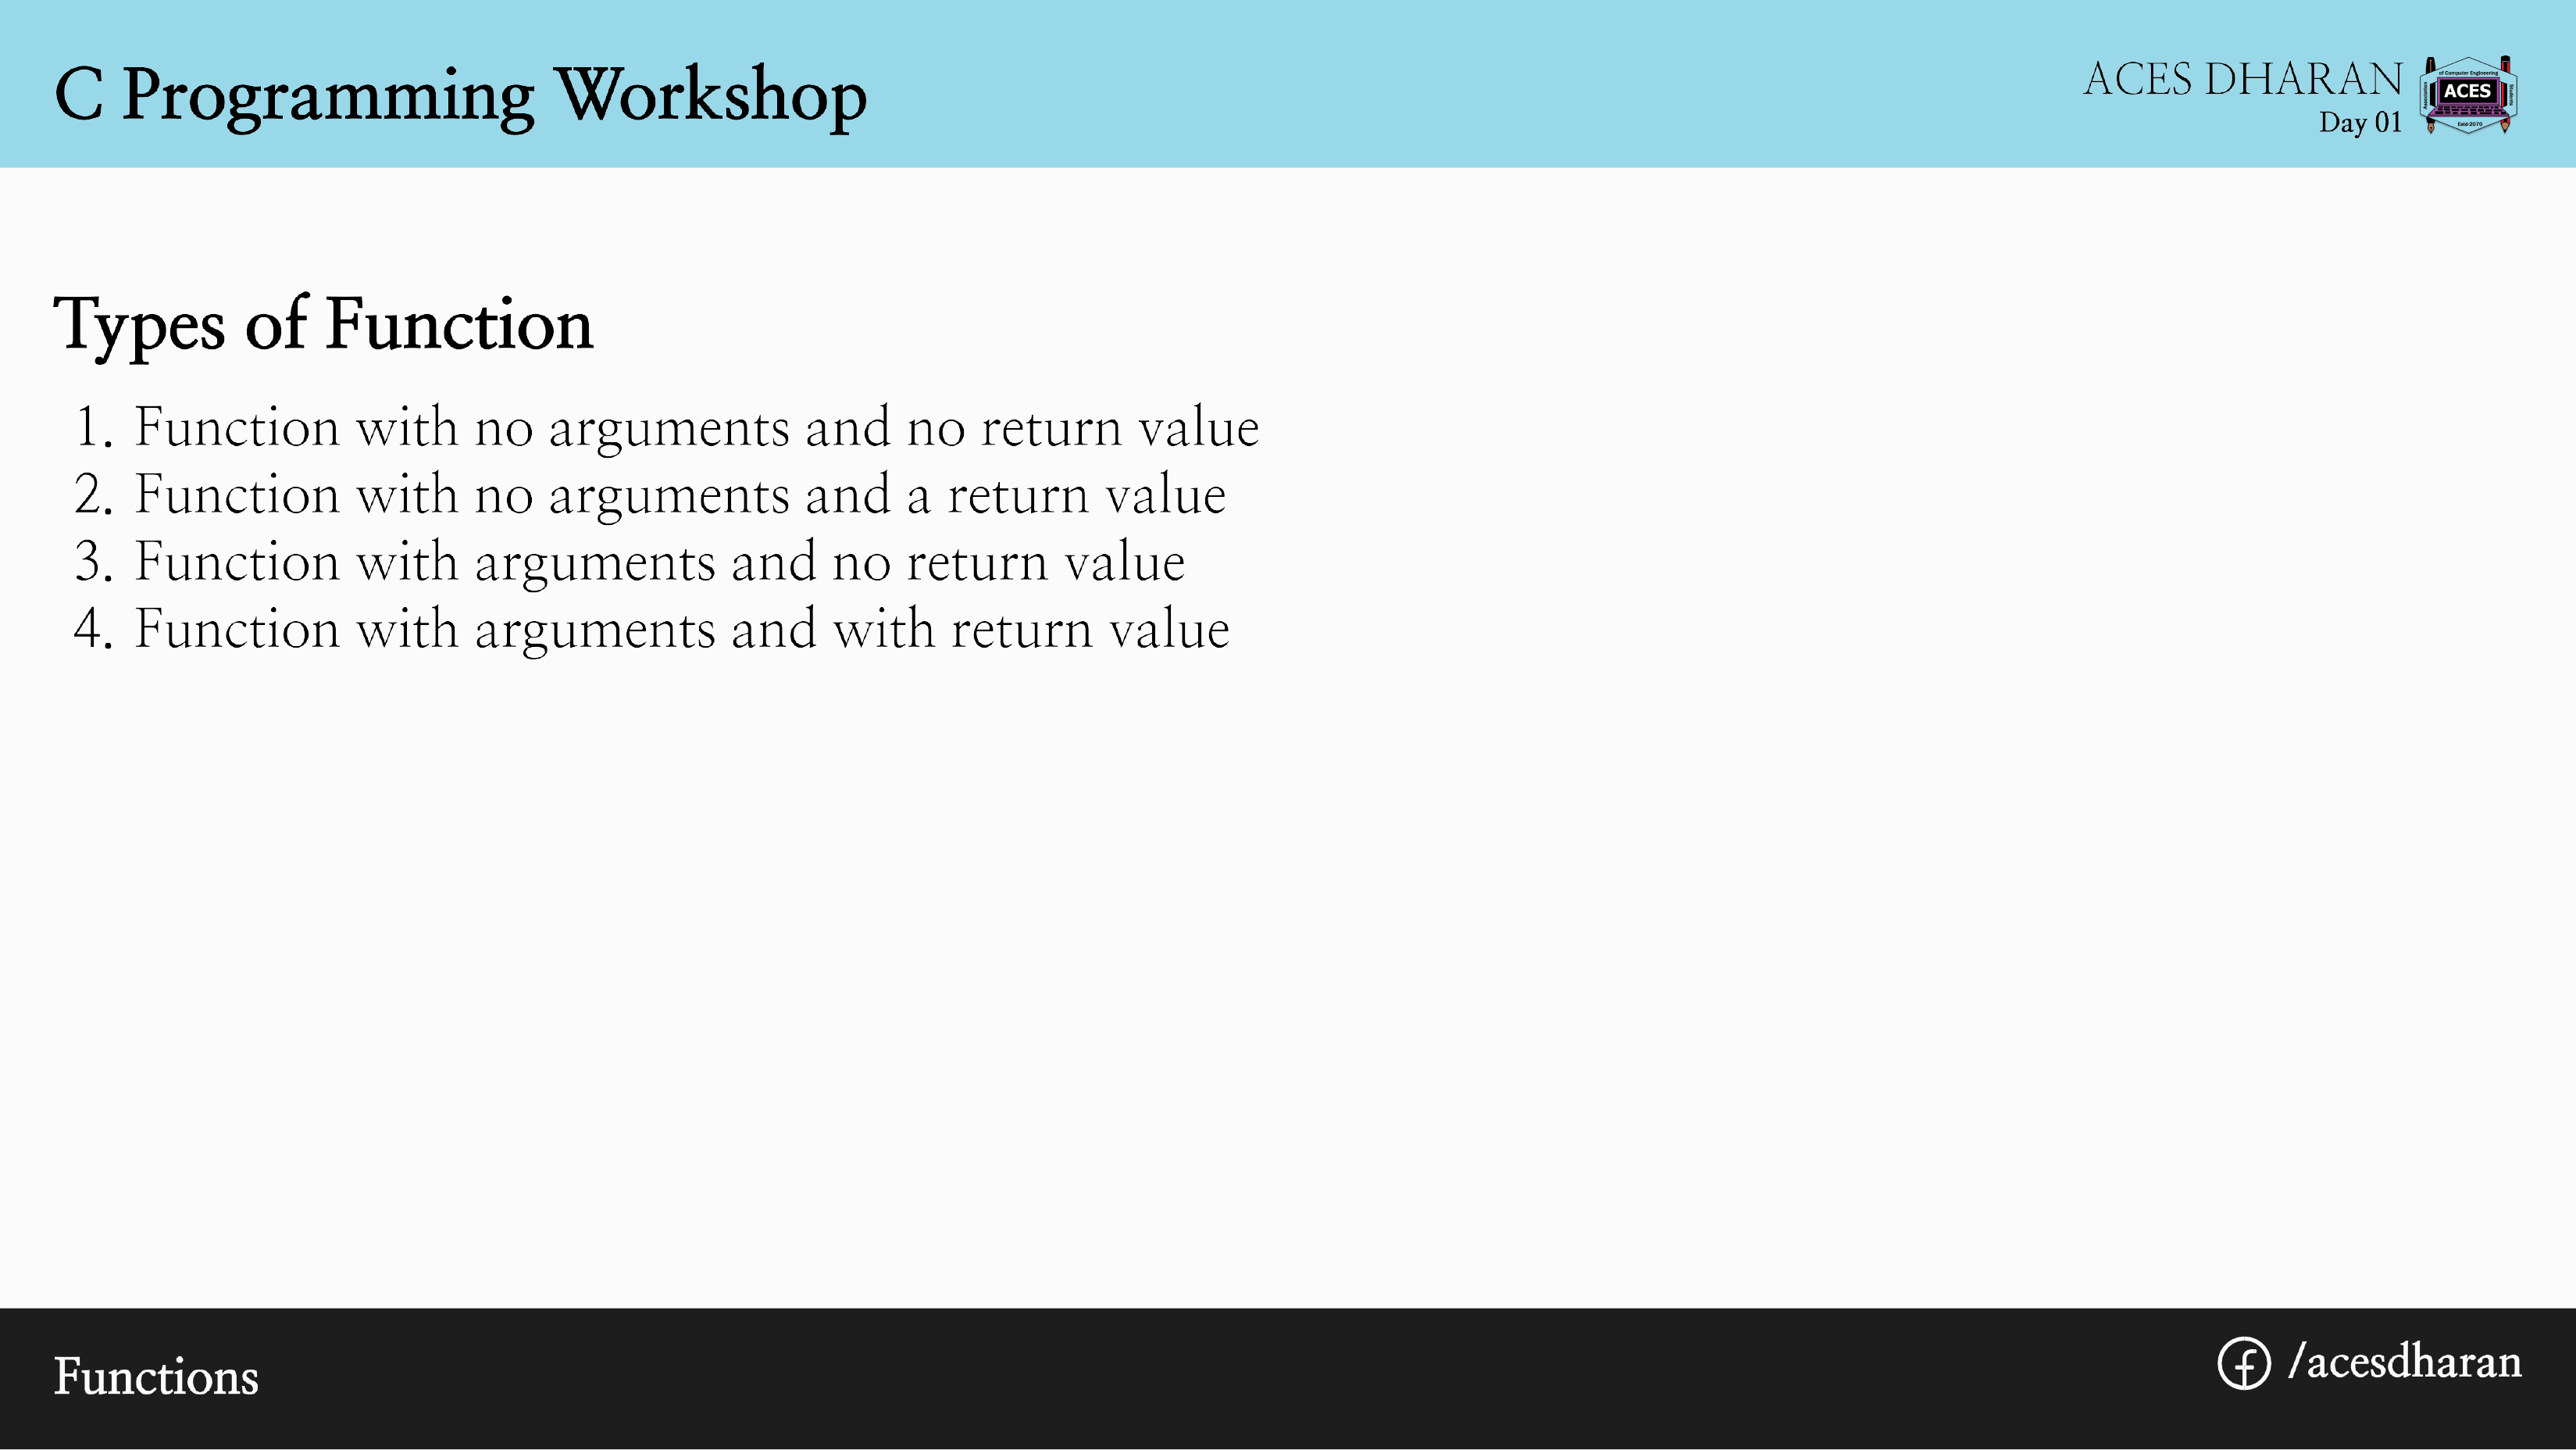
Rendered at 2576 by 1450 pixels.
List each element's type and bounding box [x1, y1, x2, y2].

text_box [0, 0, 2576, 1450]
